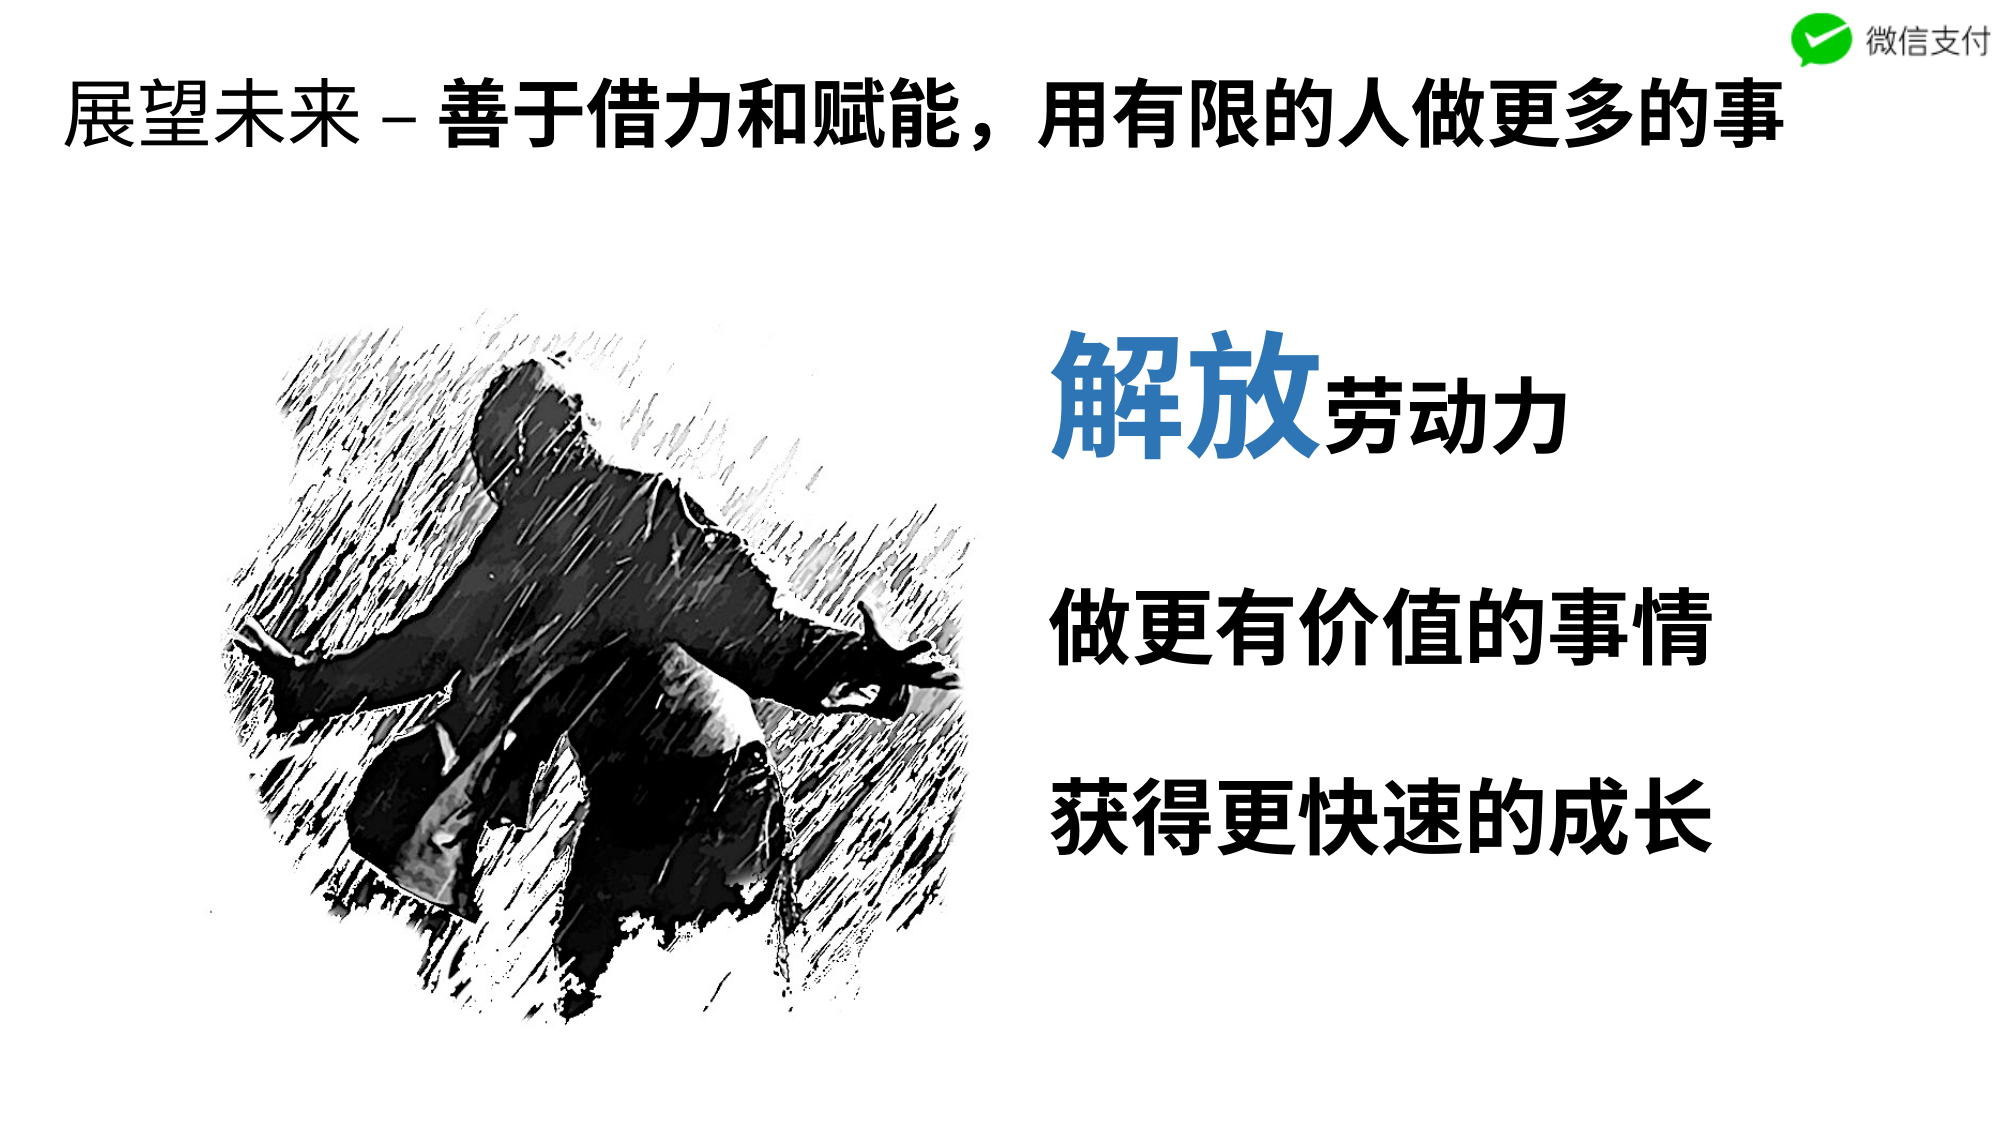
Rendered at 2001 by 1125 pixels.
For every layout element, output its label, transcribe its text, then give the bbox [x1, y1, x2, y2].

text_box 解放劳动力 [1033, 269, 1835, 483]
text_box 展望未来 – 善于借力和赋能，用有限的人做更多的事 [48, 59, 2000, 164]
picture [1779, 4, 2000, 59]
text_box 获得更快速的成长 [1033, 737, 1835, 873]
picture [203, 282, 1006, 1066]
text_box 做更有价值的事情 [1033, 548, 1835, 683]
